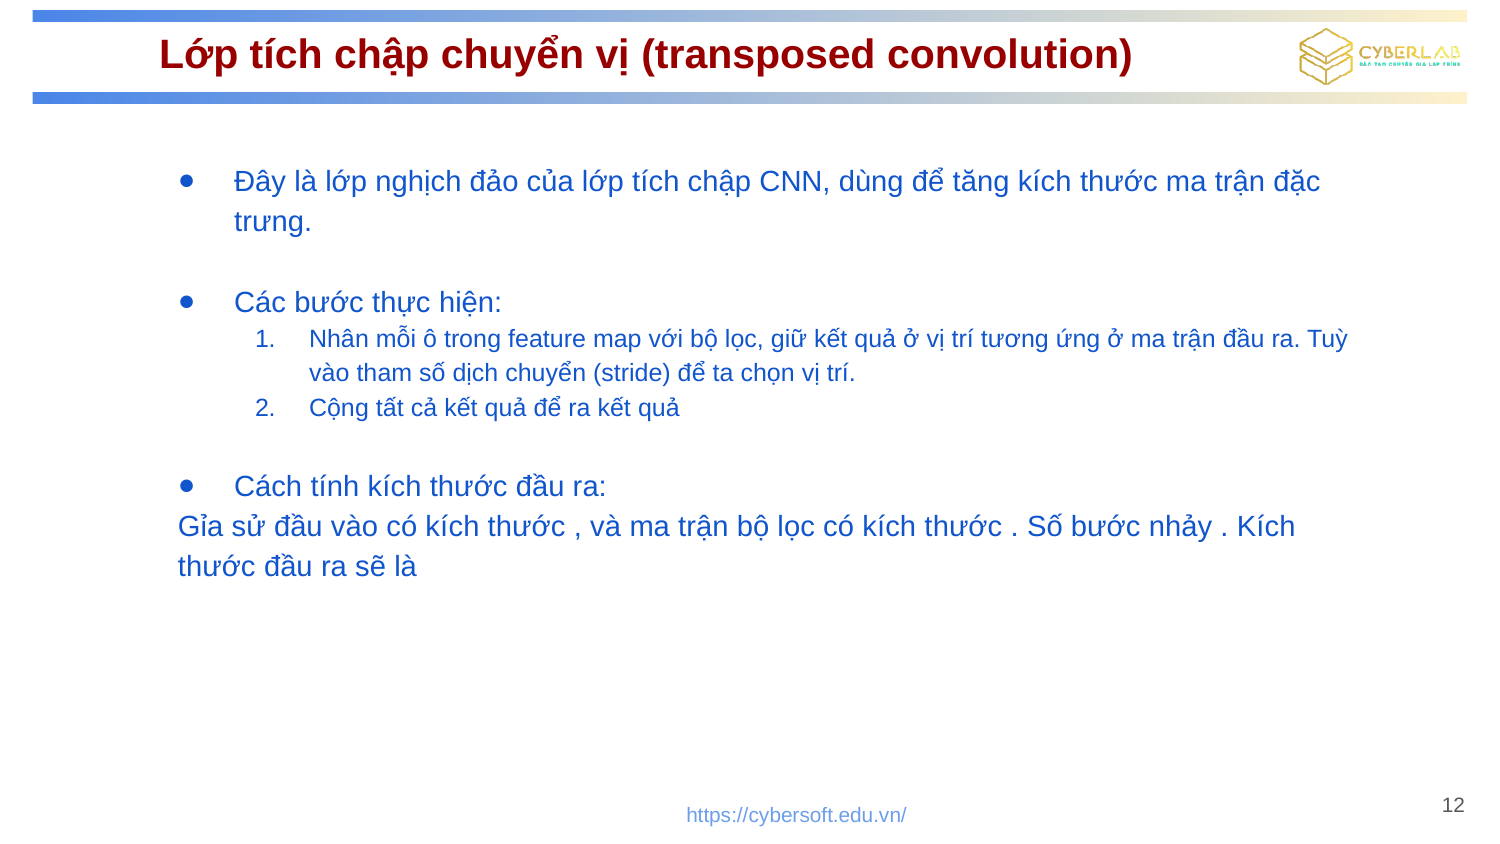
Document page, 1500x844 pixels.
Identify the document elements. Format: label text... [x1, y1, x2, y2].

title Lớp tích chập chuyển vị (transposed convolution) [144, 12, 1449, 93]
picture [1449, 28, 1468, 85]
slide_number 12 [1389, 782, 1480, 830]
